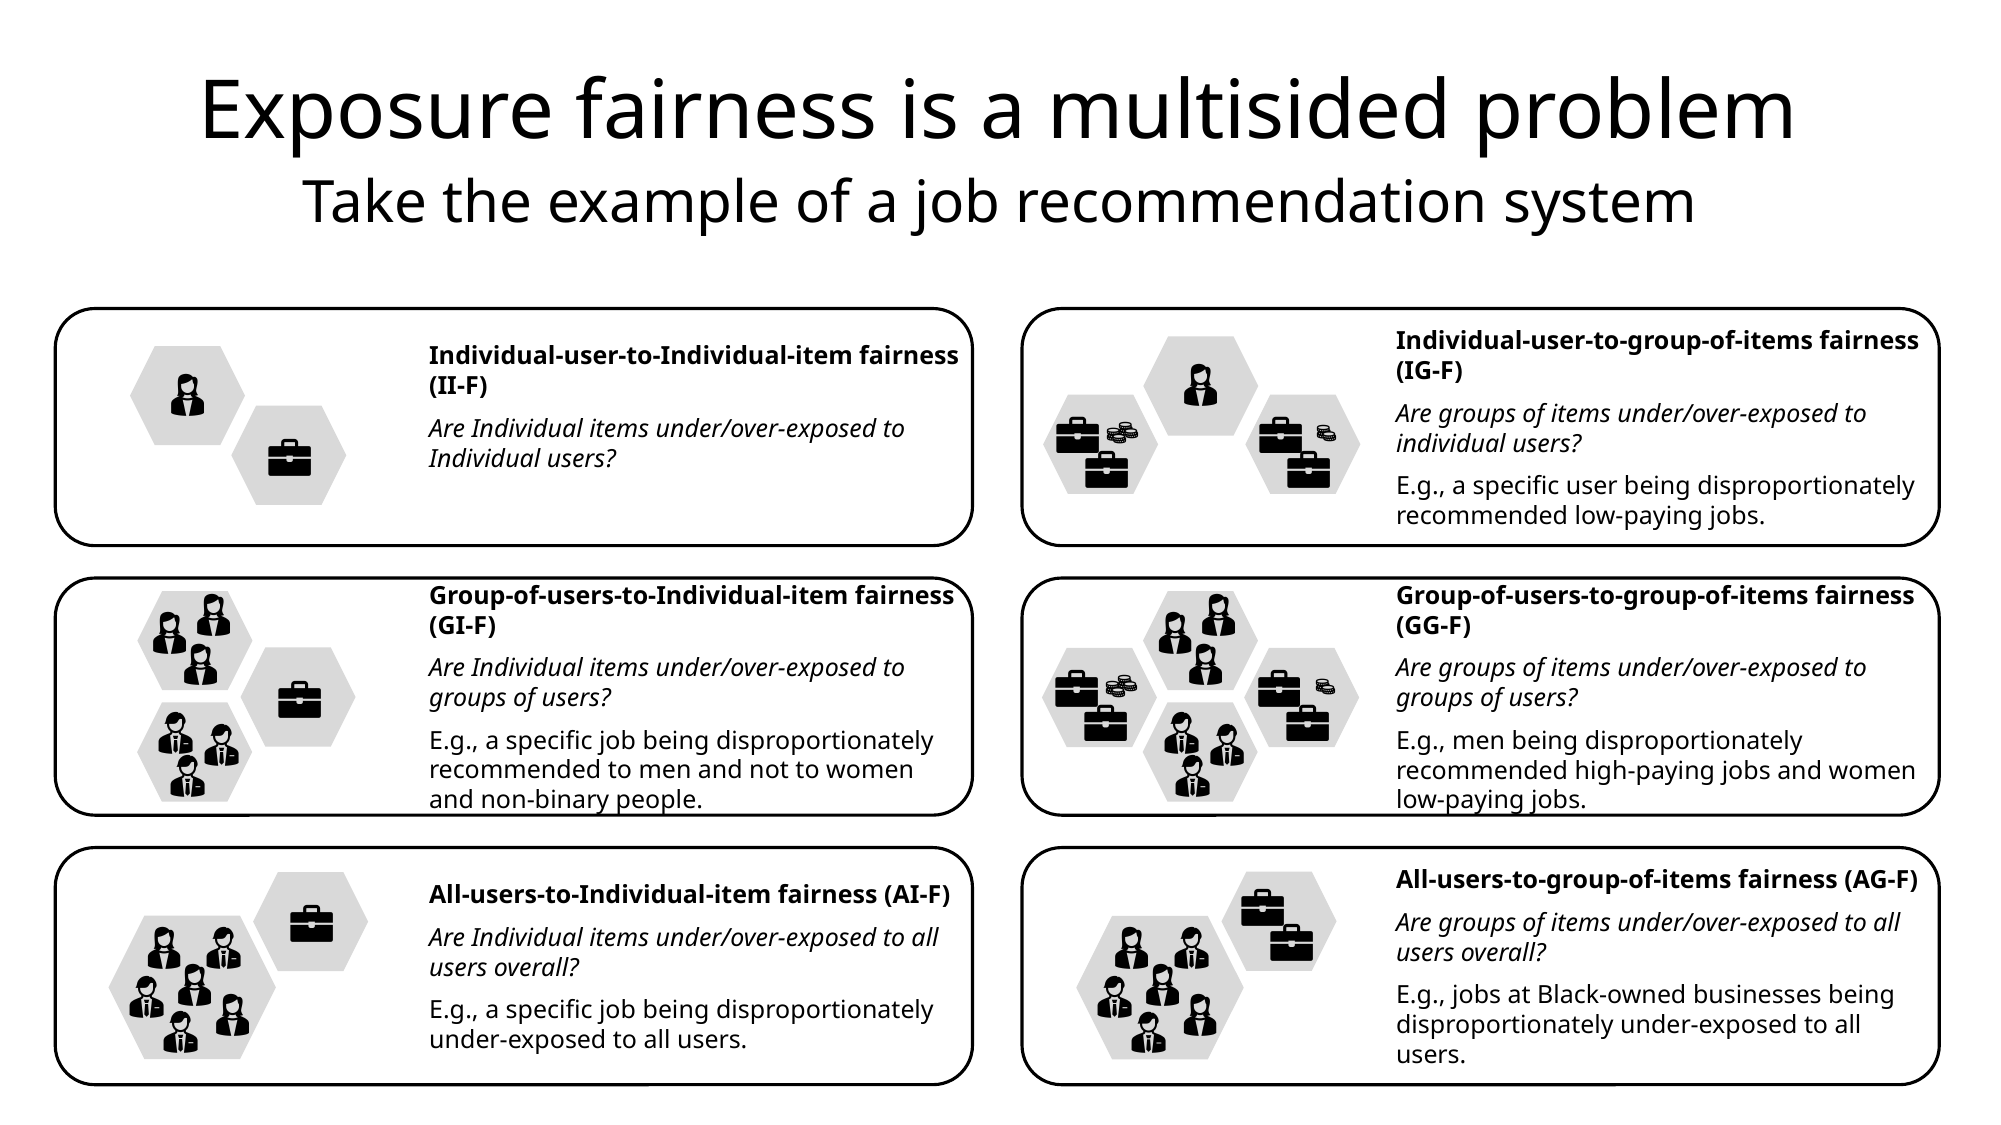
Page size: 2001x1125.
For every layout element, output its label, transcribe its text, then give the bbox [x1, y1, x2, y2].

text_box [1021, 308, 1945, 546]
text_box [1021, 847, 1945, 1085]
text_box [55, 577, 978, 816]
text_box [55, 308, 978, 546]
list Take the example of a job recommendation system [137, 164, 1863, 253]
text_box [55, 847, 978, 1085]
title Exposure fairness is a multisided problem [137, 59, 1863, 164]
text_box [1021, 577, 1945, 816]
